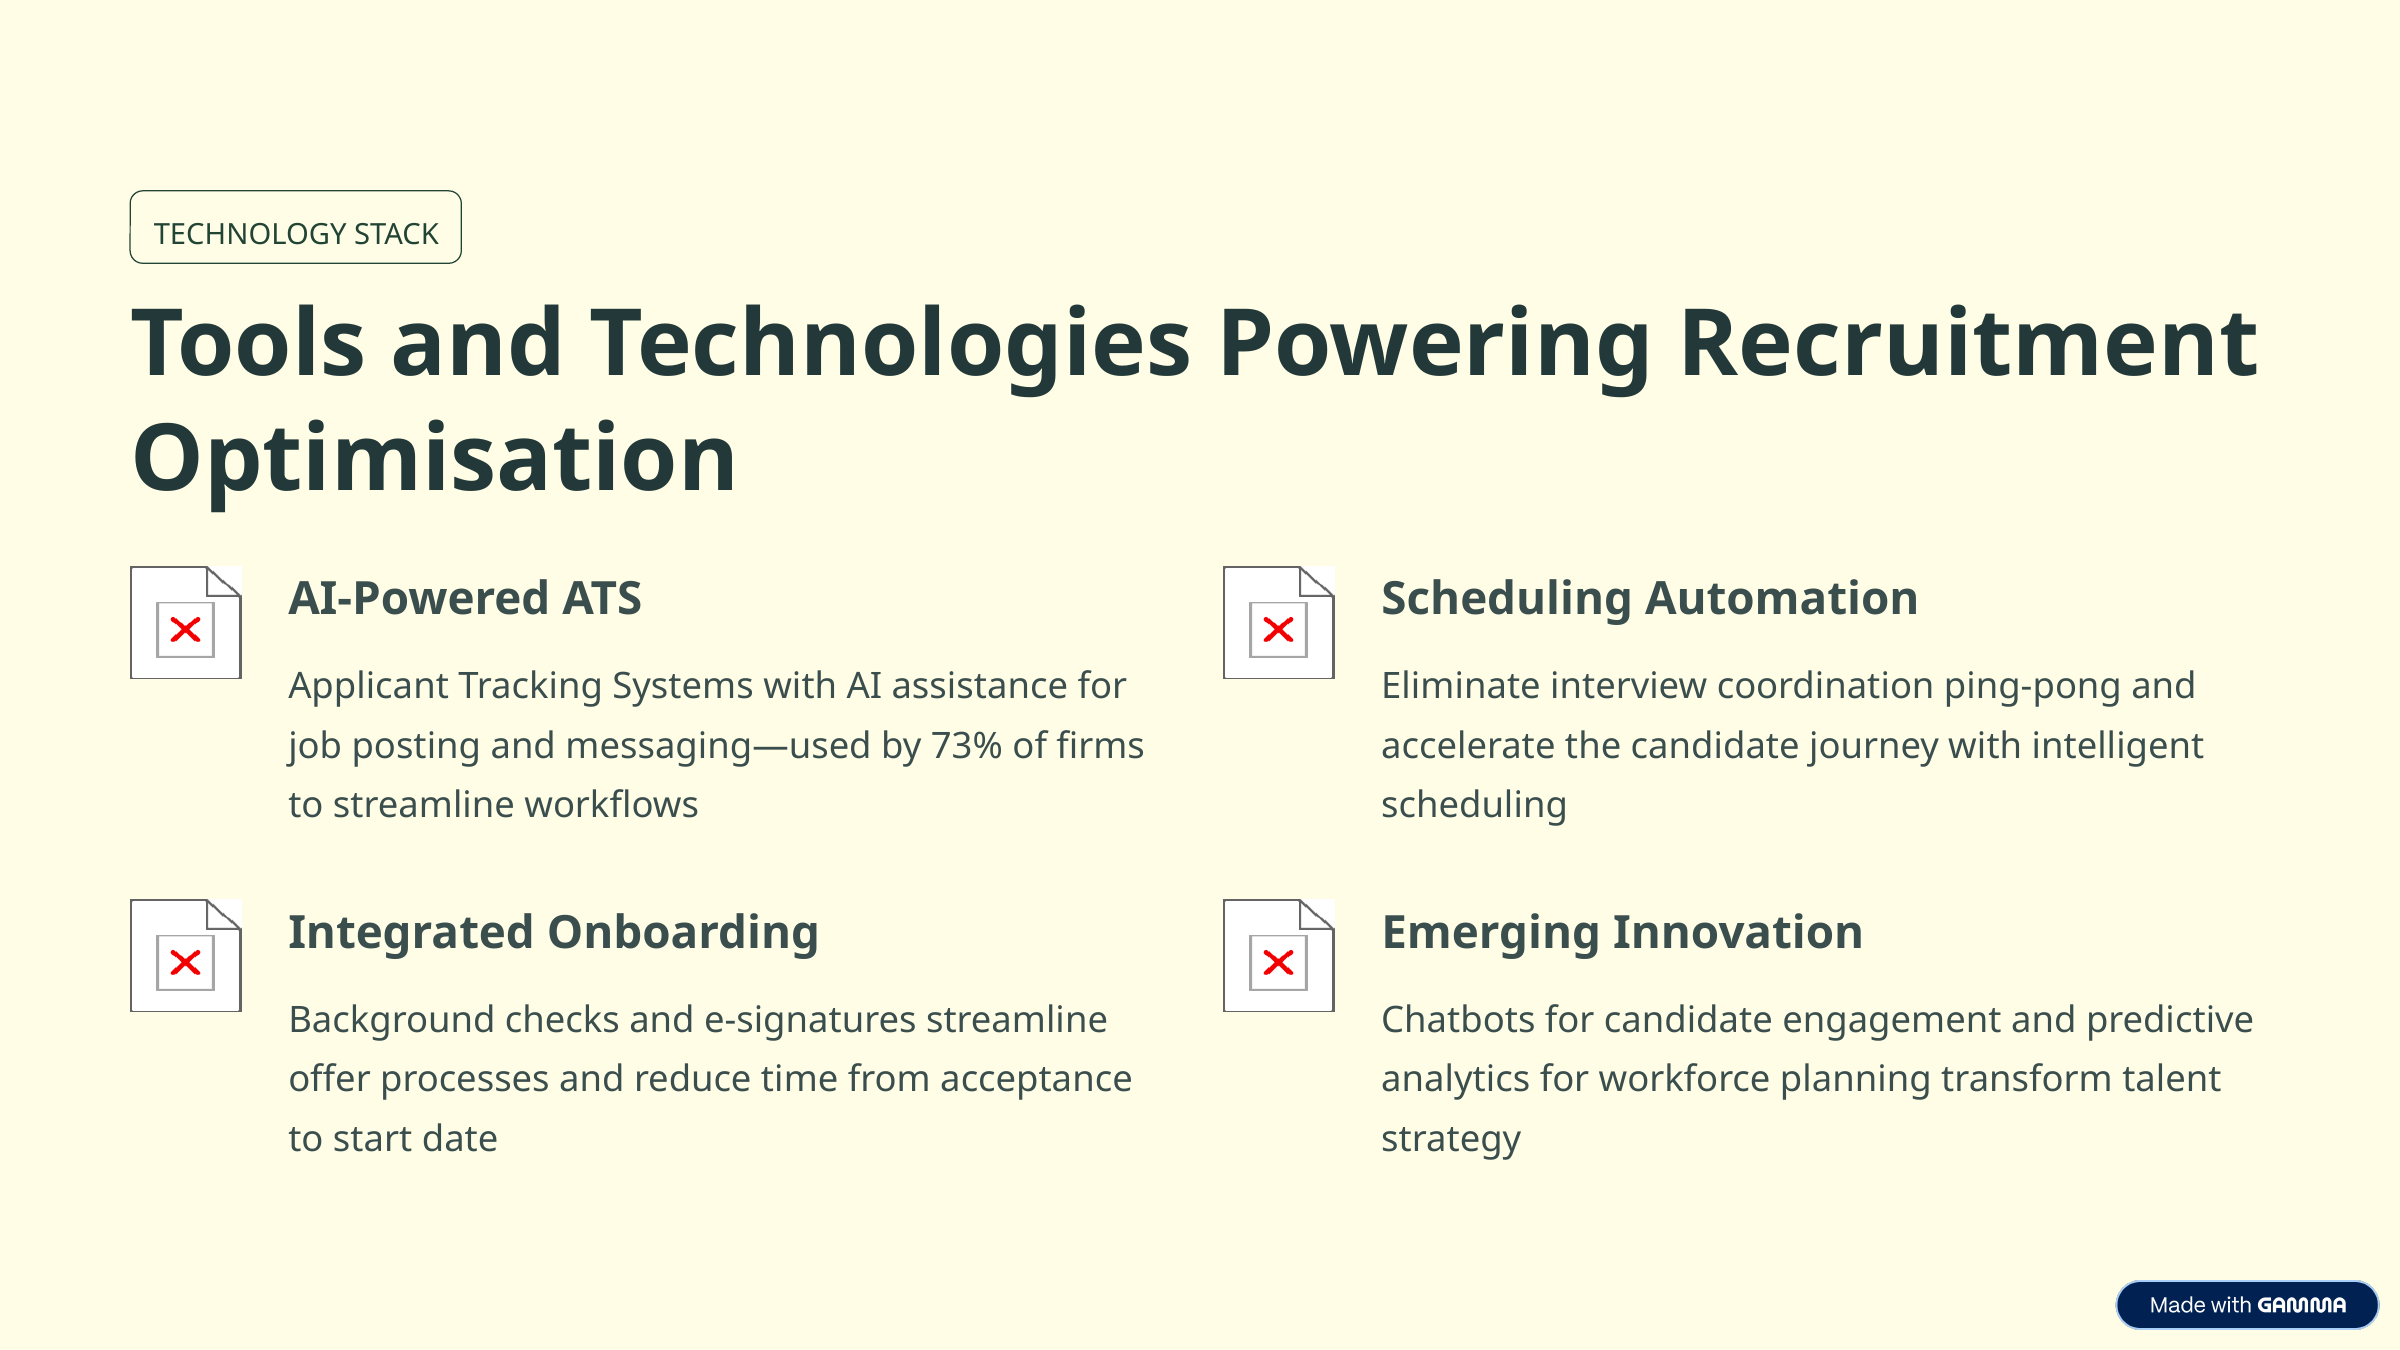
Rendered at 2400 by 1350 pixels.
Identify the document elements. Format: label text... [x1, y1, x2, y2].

text_box Scheduling Automation [1381, 566, 1982, 625]
text_box Applicant Tracking Systems with AI assistance for job posting and messaging—used by 73% of firms to streamline workflows [288, 646, 1177, 826]
picture [130, 566, 242, 679]
text_box AI-Powered ATS [288, 566, 754, 625]
picture [2106, 1271, 2389, 1339]
picture [130, 899, 242, 1012]
text_box Background checks and e-signatures streamline offer processes and reduce time from acceptance to start date [288, 980, 1177, 1159]
text_box Tools and Technologies Powering Recruitment Optimisation [130, 278, 2270, 511]
text_box [130, 190, 462, 264]
picture [1223, 899, 1335, 1012]
text_box Integrated Onboarding [288, 899, 873, 958]
text_box Chatbots for candidate engagement and predictive analytics for workforce planning transform talent strategy [1381, 980, 2270, 1159]
text_box Eliminate interview coordination ping-pong and accelerate the candidate journey with intelligent scheduling [1381, 646, 2270, 826]
text_box Emerging Innovation [1381, 899, 1909, 958]
text_box TECHNOLOGY STACK [153, 203, 438, 251]
picture [1223, 566, 1335, 679]
